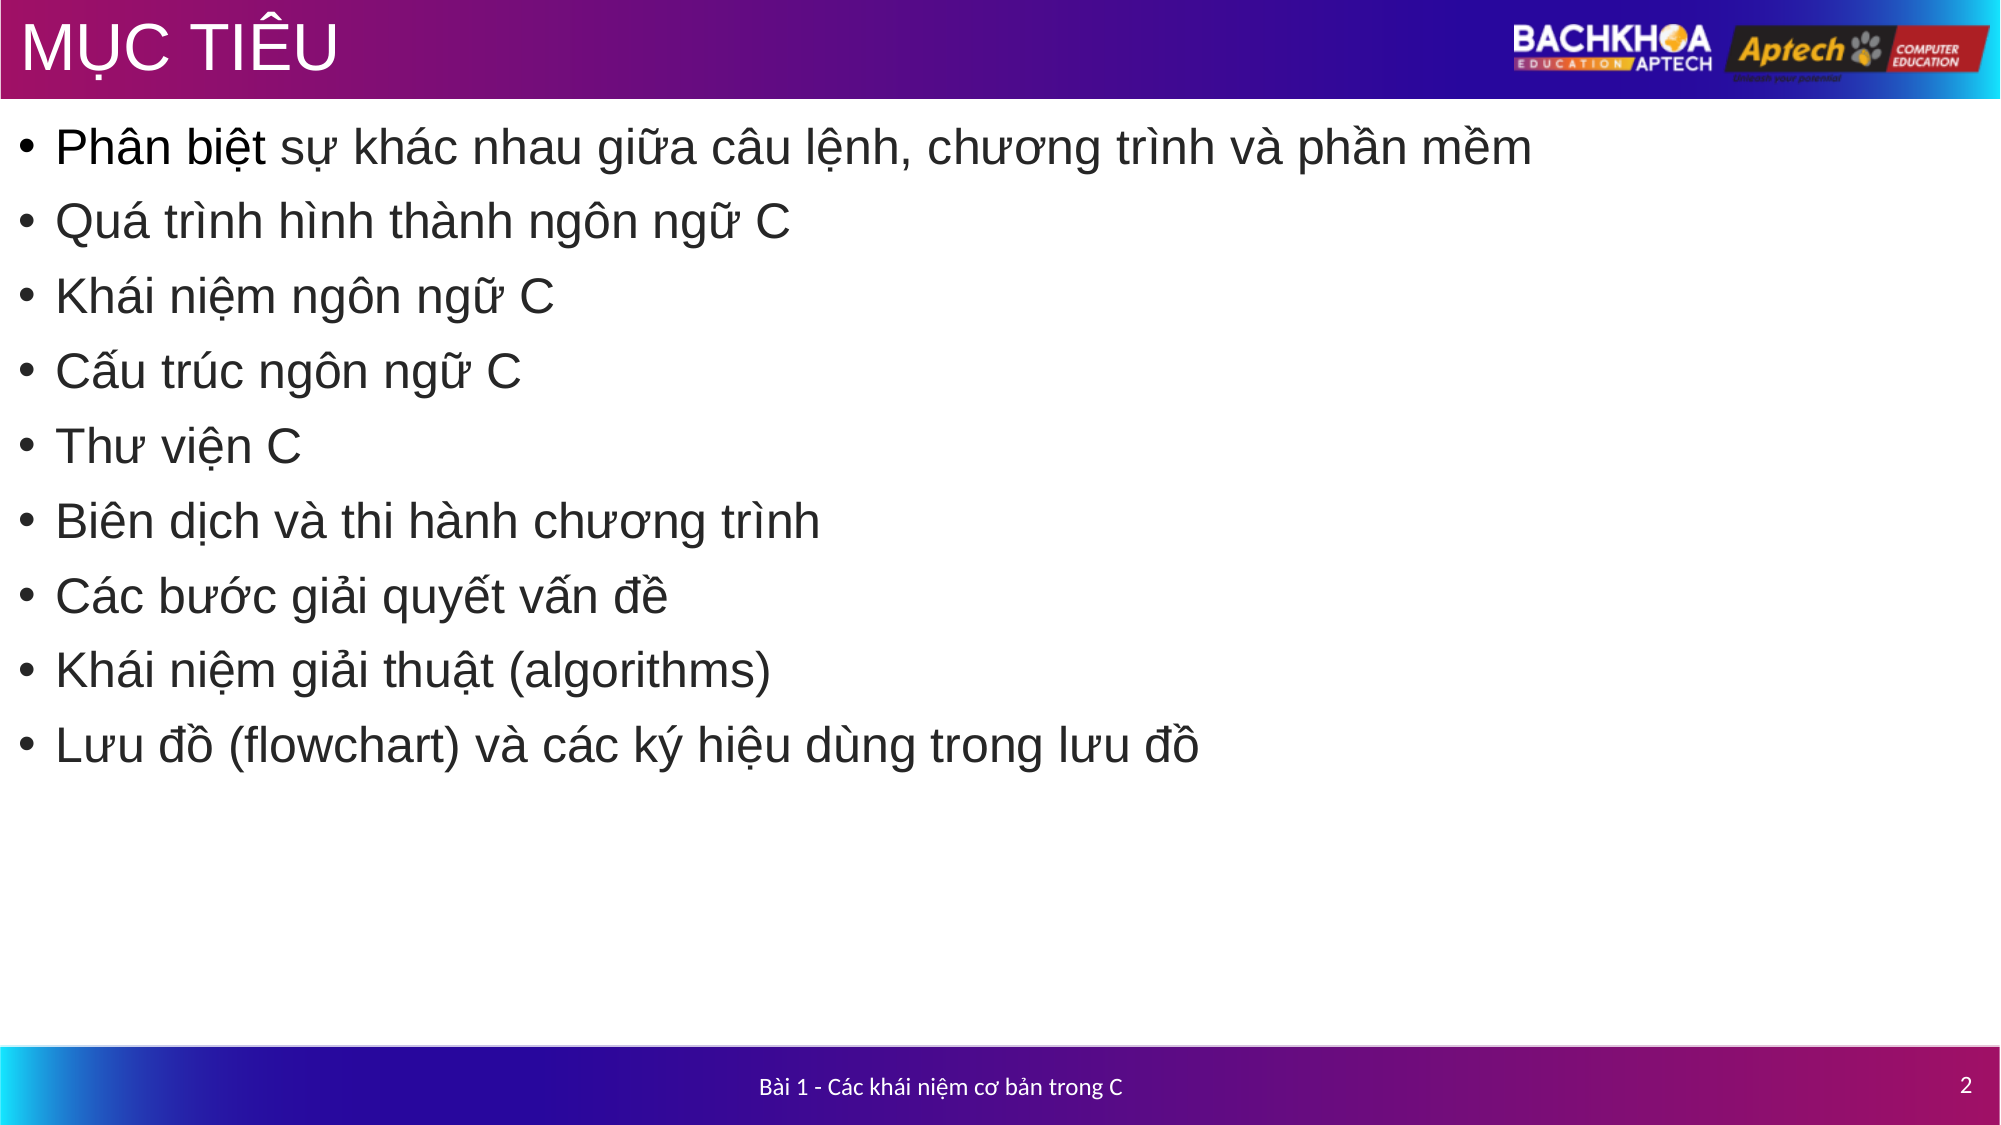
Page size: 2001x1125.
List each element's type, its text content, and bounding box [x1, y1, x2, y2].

slide_number 2 [1877, 1053, 1988, 1114]
footer Bài 1 - Các khái niệm cơ bản trong C [17, 1055, 1865, 1116]
picture [0, 0, 2001, 99]
title MỤC TIÊU [4, 5, 1990, 93]
picture [0, 1045, 2000, 1125]
list Phân biệt sự khác nhau giữa câu lệnh, chương trình và phần mềm Quá trình hình thành ngôn ngữ C Khái niệm ngôn ngữ C Cấu trúc ngôn ngữ C Thư viện C Biên dịch và thi hành chương trình Các bước giải quyết vấn đề Khái niệm giải thuật (algorithms) Lưu đồ (flowchart) và các ký hiệu dùng trong lưu đồ [3, 113, 1988, 1014]
